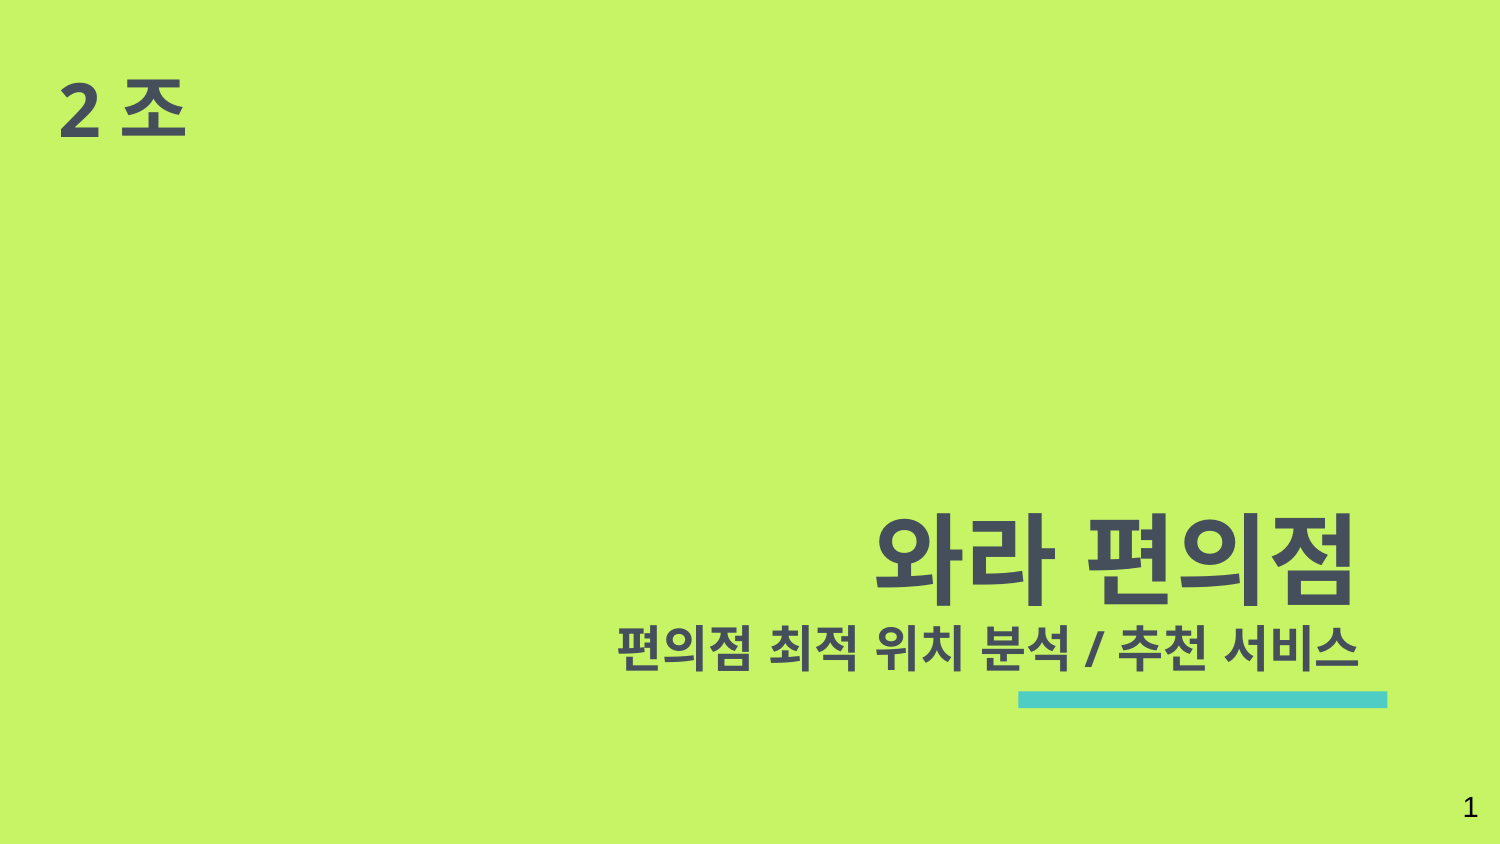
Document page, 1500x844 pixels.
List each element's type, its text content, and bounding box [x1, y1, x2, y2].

text_box 1 [1403, 780, 1494, 832]
text_box 2조 [42, 54, 205, 168]
title 와라 편의점 편의점 최적 위치 분석/추천 서비스 [489, 396, 1376, 693]
